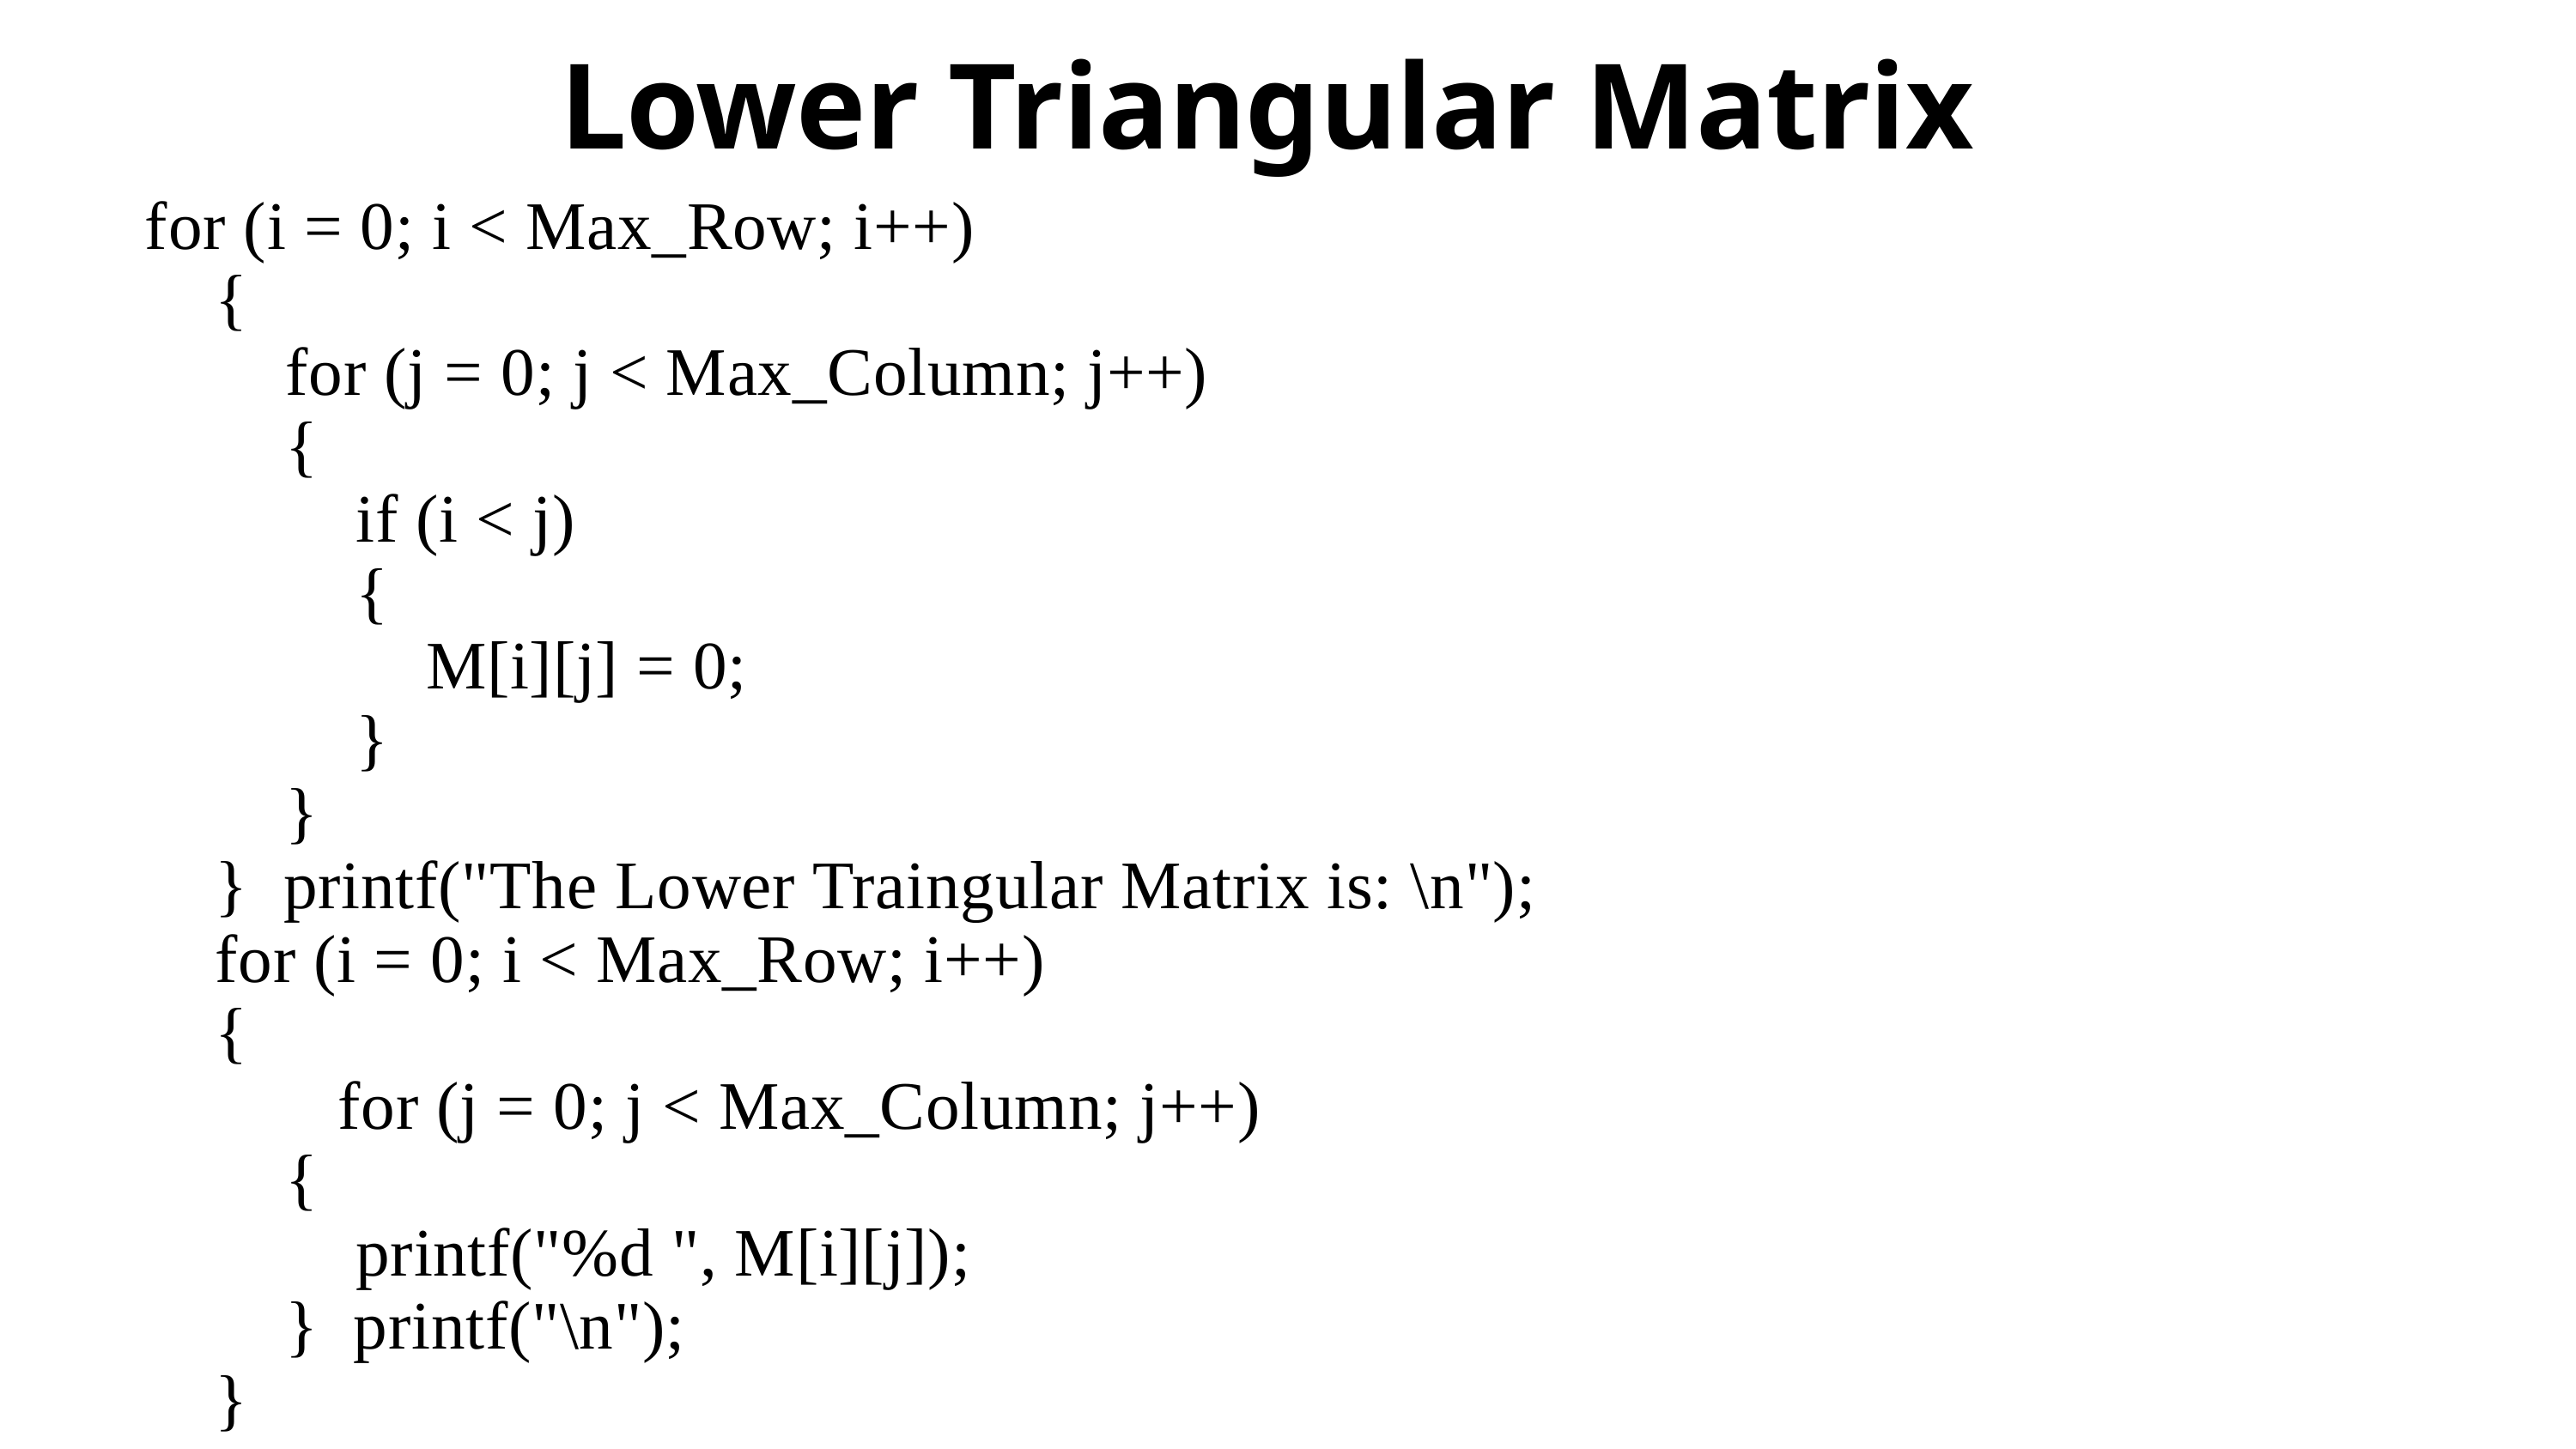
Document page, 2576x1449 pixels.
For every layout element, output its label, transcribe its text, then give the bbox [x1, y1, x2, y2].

text_box Lower Triangular Matrix [169, 45, 2366, 173]
text_box for (i = 0; i < Max_Row; i++) { for (j = 0; j < Max_Column; j++) { if (i < j) { M[i][j] = 0; } } } printf("The Lower Traingular Matrix is: \n"); for (i = 0; i < Max_Row; i++) { for (j = 0; j < Max_Column; j++) { printf("%d ", M[i][j]); } printf("\n"); } [144, 189, 2342, 1436]
